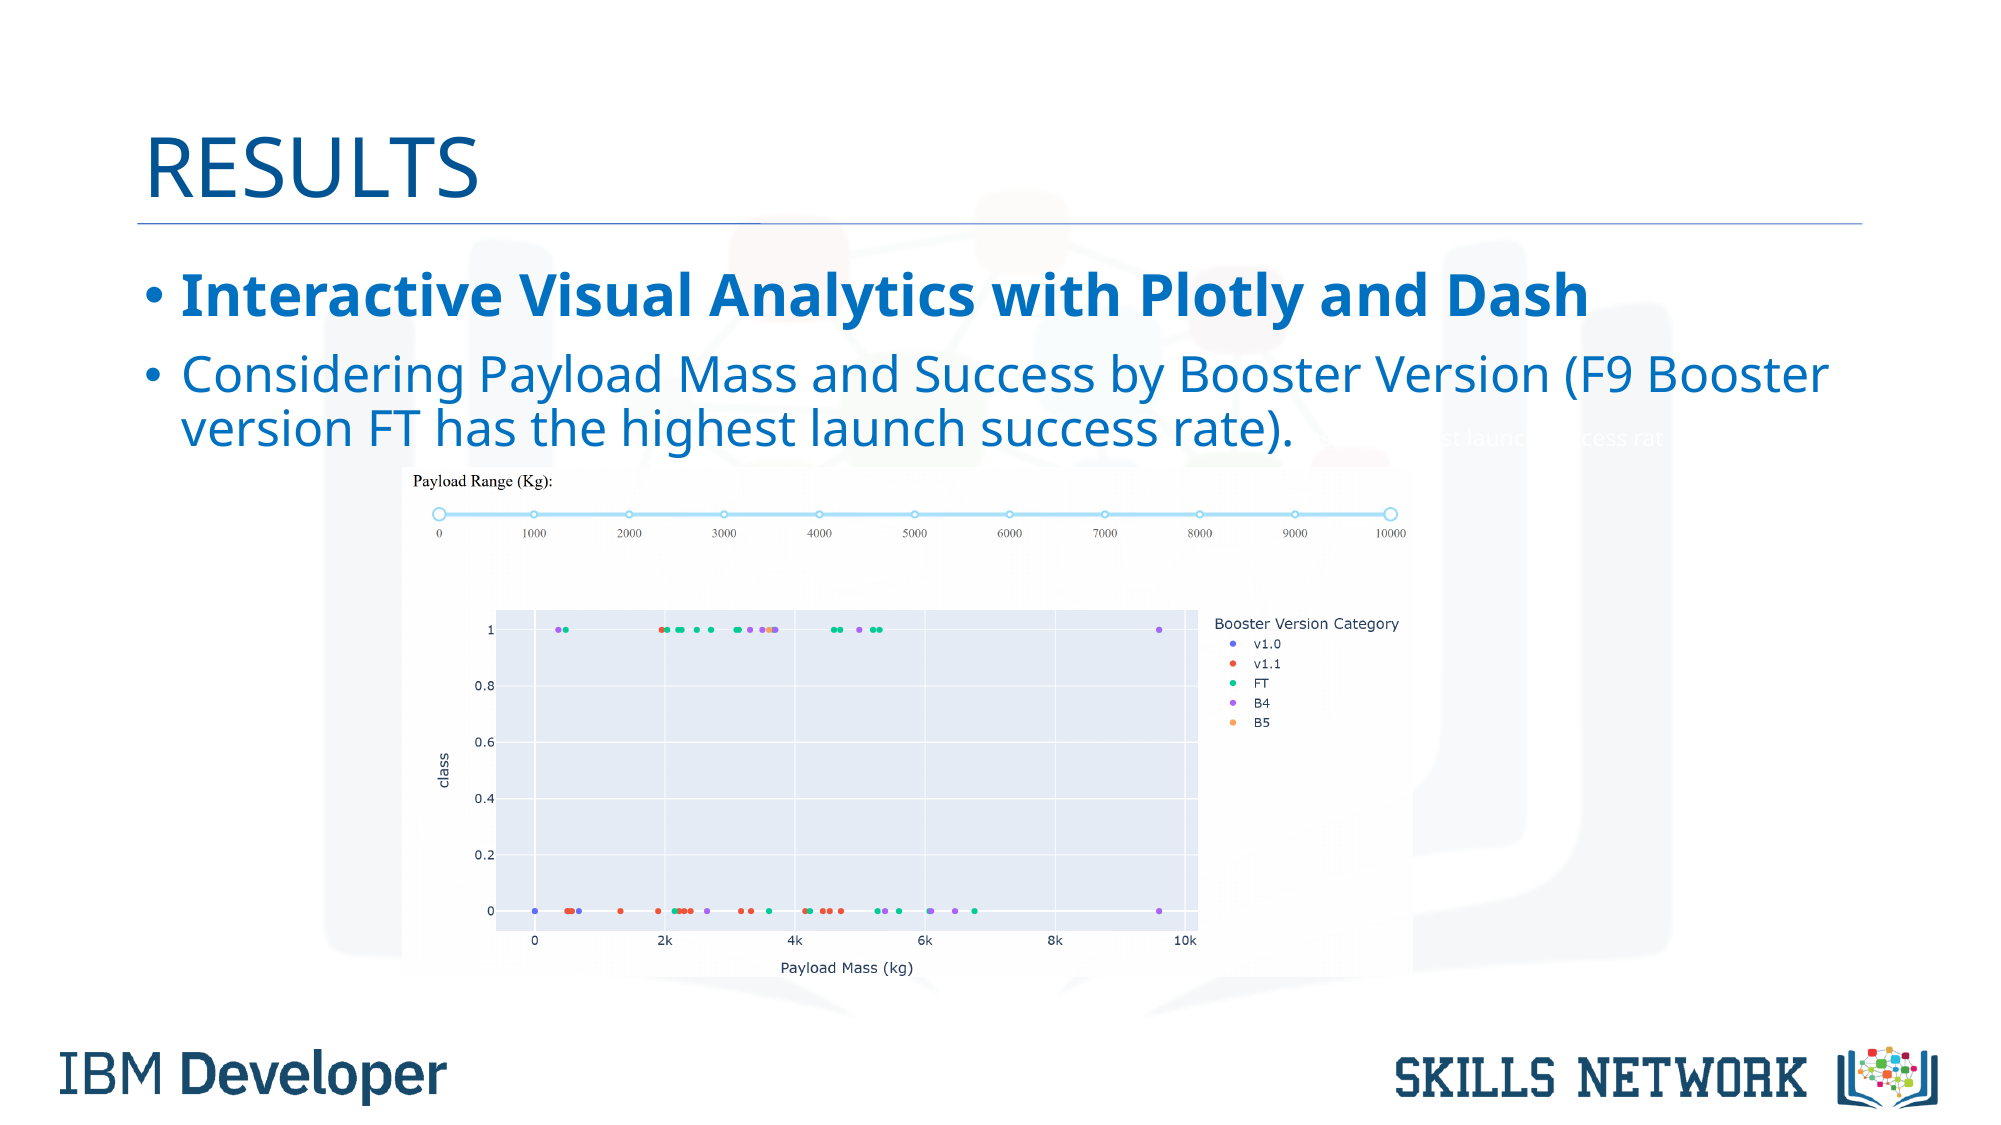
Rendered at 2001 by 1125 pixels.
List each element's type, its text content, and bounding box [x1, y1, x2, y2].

picture [55, 1045, 459, 1108]
list Interactive Visual Analytics with Plotly and Dash Considering Payload Mass and Success by Booster Version (F9 Booster version FT has the highest launch success rate). as the highest launch success rat [129, 258, 1879, 1014]
title RESULTS [128, 61, 1315, 280]
picture [1390, 1045, 1945, 1111]
picture [402, 467, 1413, 977]
